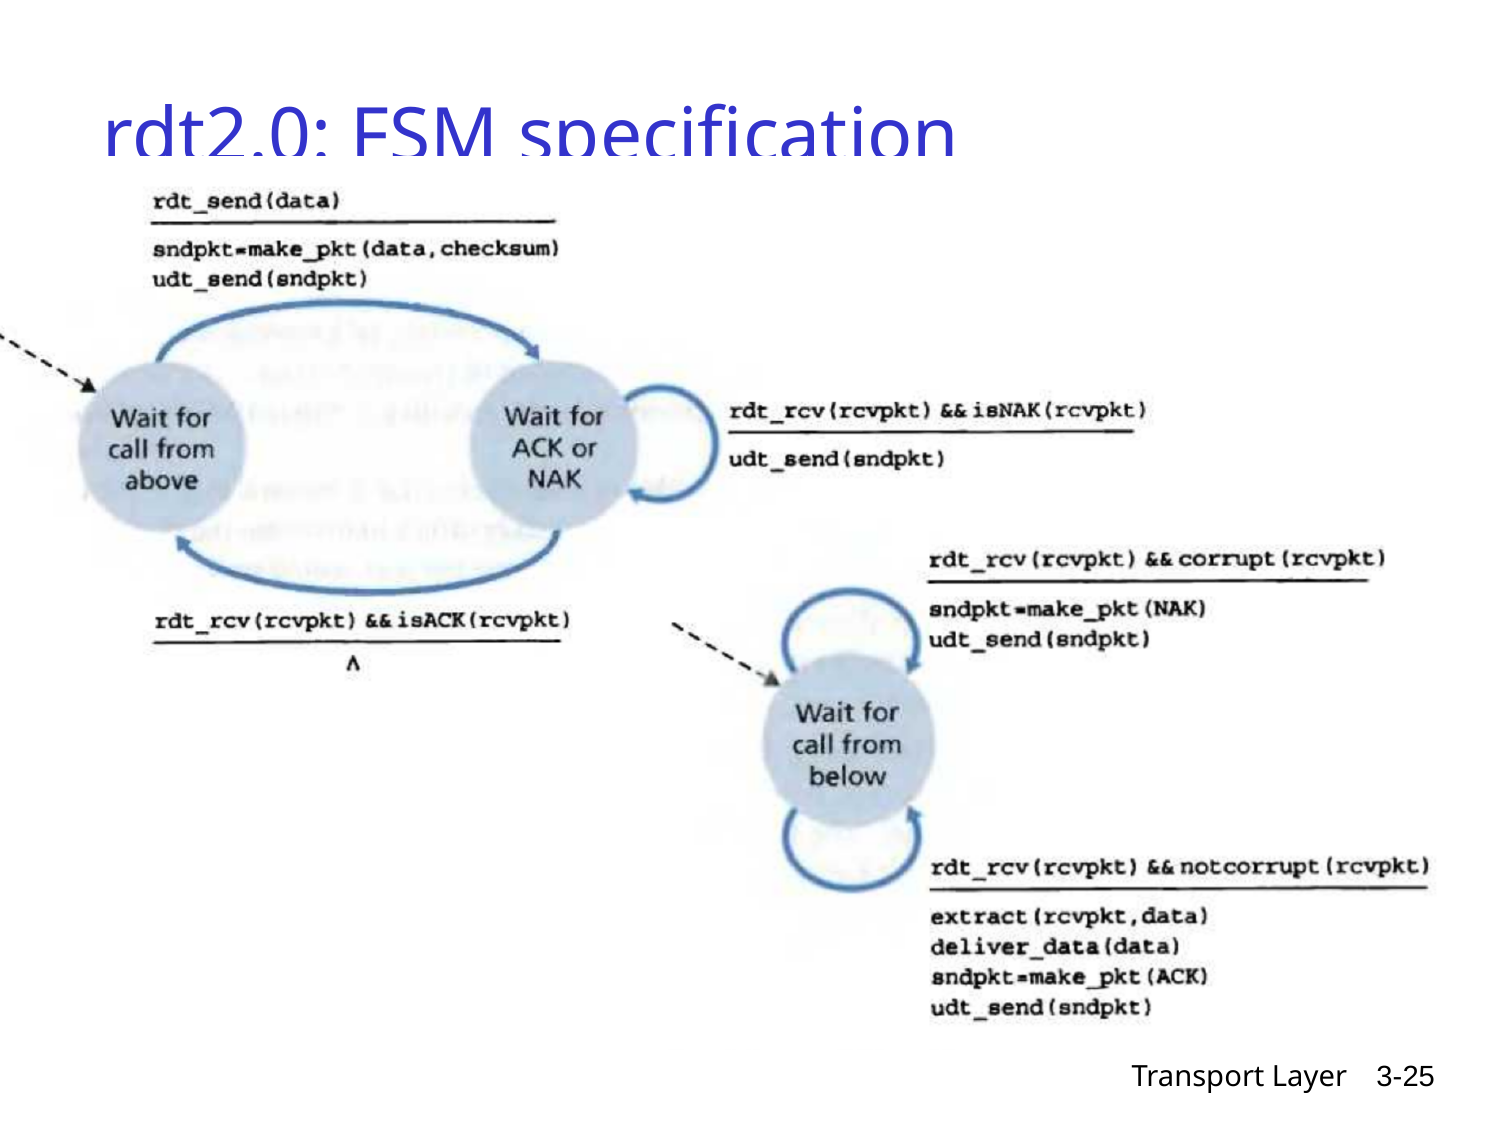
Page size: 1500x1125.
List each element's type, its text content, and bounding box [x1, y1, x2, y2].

title rdt2.0: FSM specification [87, 37, 1363, 225]
text_box Transport Layer [887, 1059, 1339, 1125]
text_box 3-25 [1339, 1057, 1450, 1125]
picture [0, 156, 1451, 1051]
